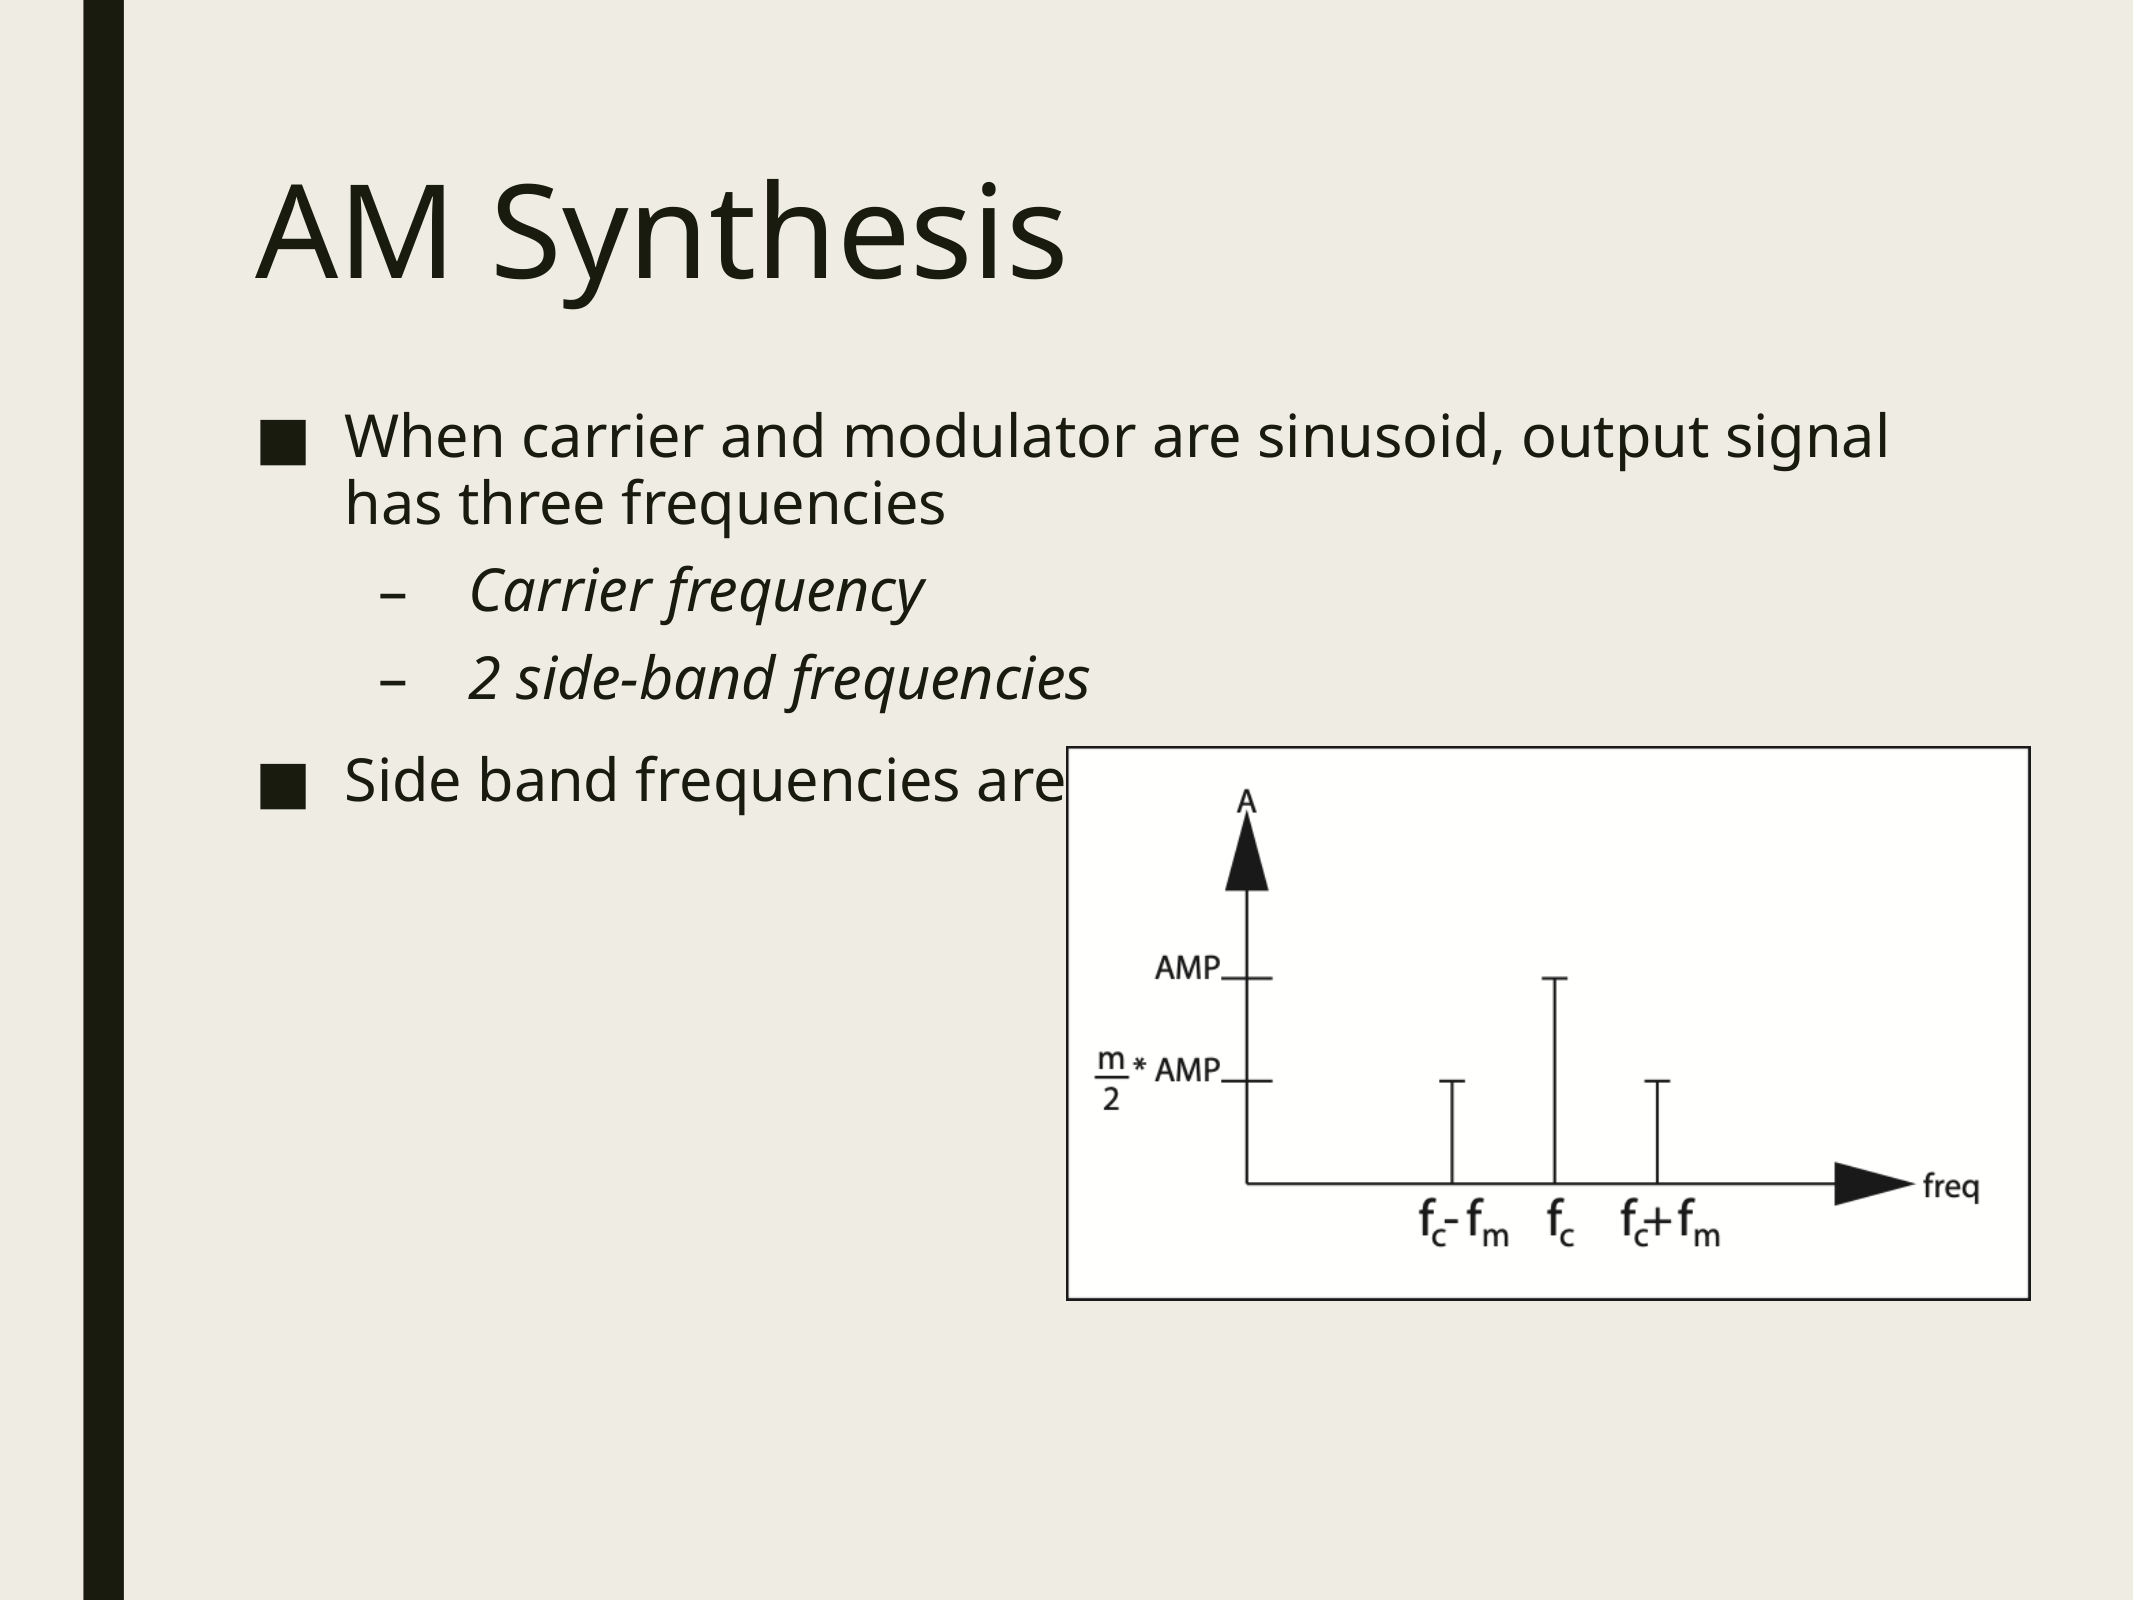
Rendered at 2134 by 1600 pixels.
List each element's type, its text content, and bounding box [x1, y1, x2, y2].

picture [1066, 746, 2031, 1301]
title AM Synthesis [240, 159, 1920, 397]
